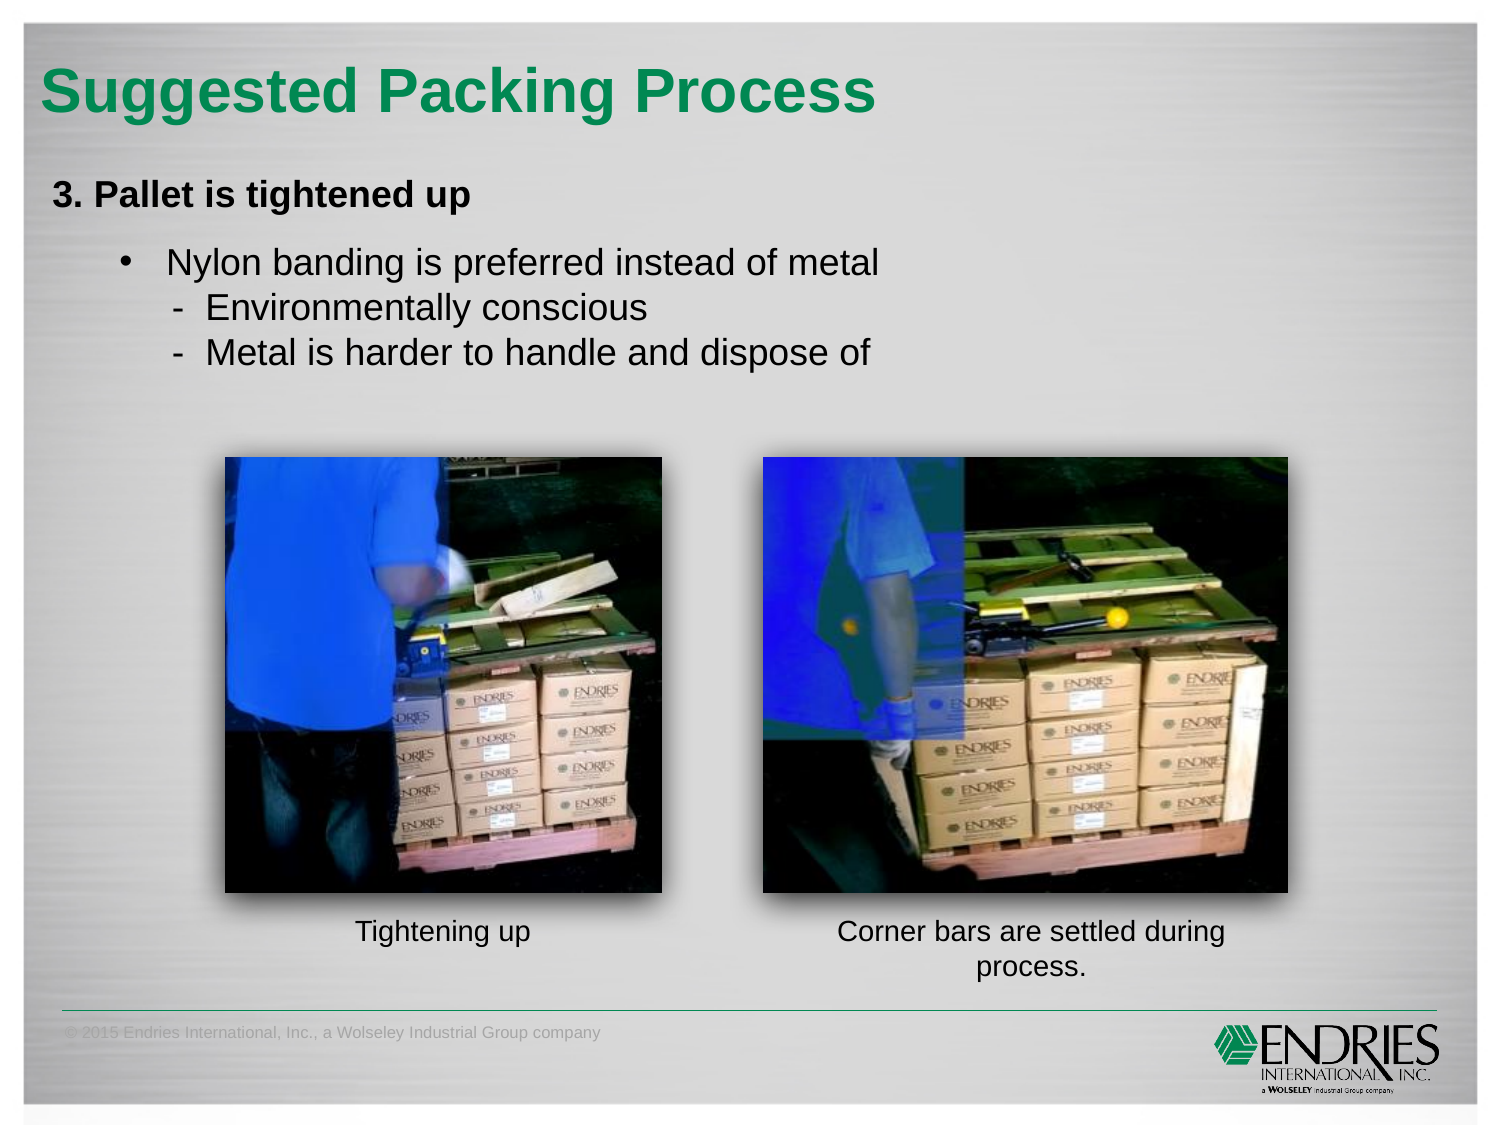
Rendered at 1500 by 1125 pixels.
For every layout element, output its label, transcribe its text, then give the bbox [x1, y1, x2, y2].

text_box Tightening up [225, 904, 662, 955]
text_box Corner bars are settled during process. [763, 904, 1300, 990]
text_box Nylon banding is preferred instead of metal - Environmentally conscious - Metal is harder to handle and dispose of [104, 230, 895, 381]
title Suggested Packing Process [25, 50, 1118, 125]
text_box 3. Pallet is tightened up [37, 162, 1000, 223]
picture [0, 0, 1500, 1125]
